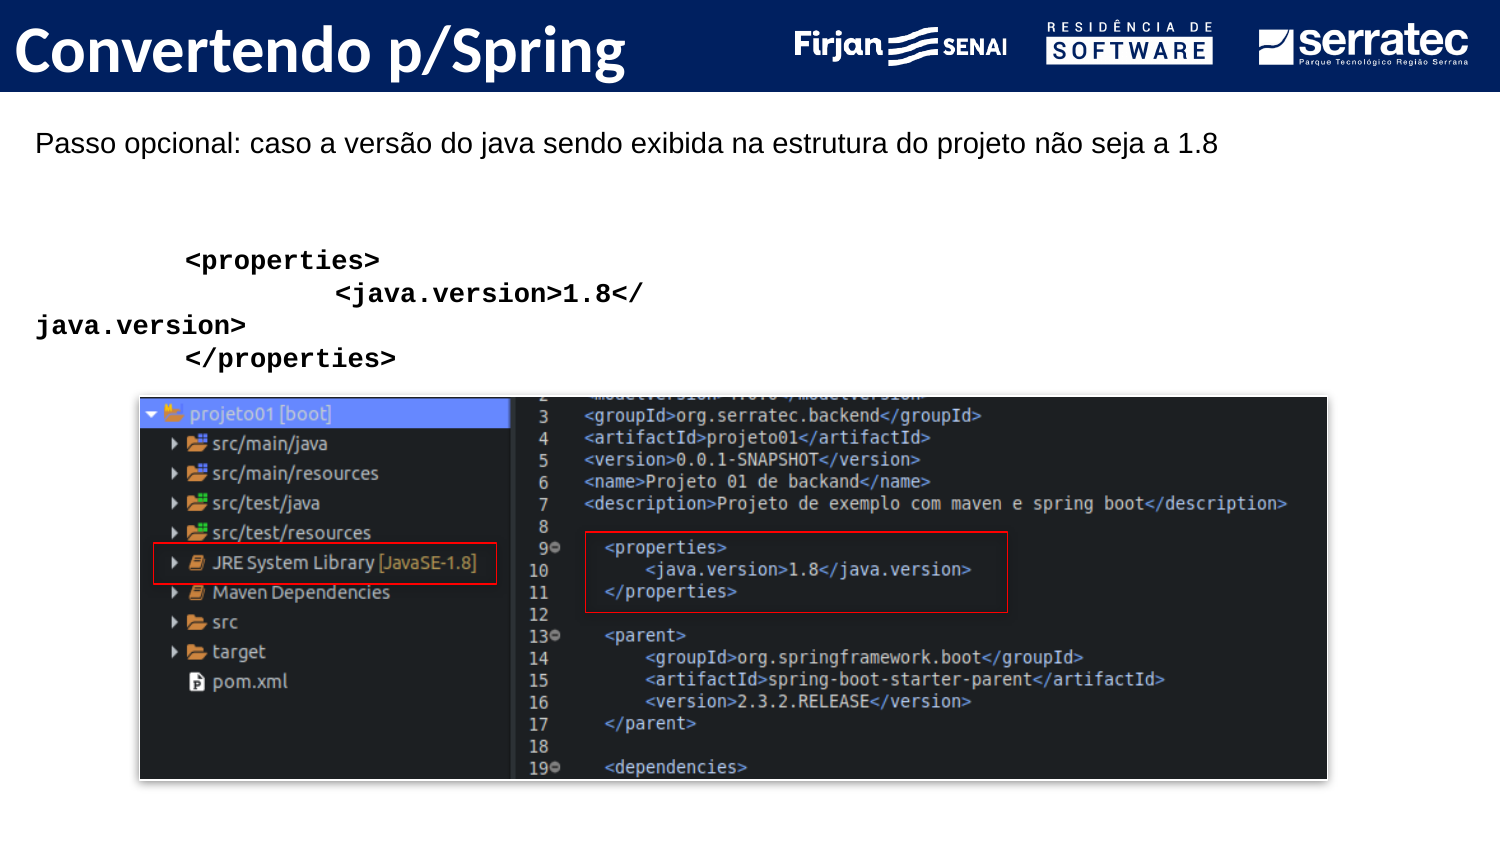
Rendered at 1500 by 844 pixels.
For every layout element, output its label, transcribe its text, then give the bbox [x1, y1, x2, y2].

text_box Passo opcional: caso a versão do java sendo exibida na estrutura do projeto não seja a 1.8 [20, 108, 1323, 191]
picture [1259, 23, 1468, 66]
picture [771, 12, 1239, 80]
title Convertendo p/Spring Boot [0, 0, 790, 72]
text_box <properties> <java.version>1.8</java.version> </properties> [20, 227, 804, 406]
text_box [139, 396, 1327, 780]
